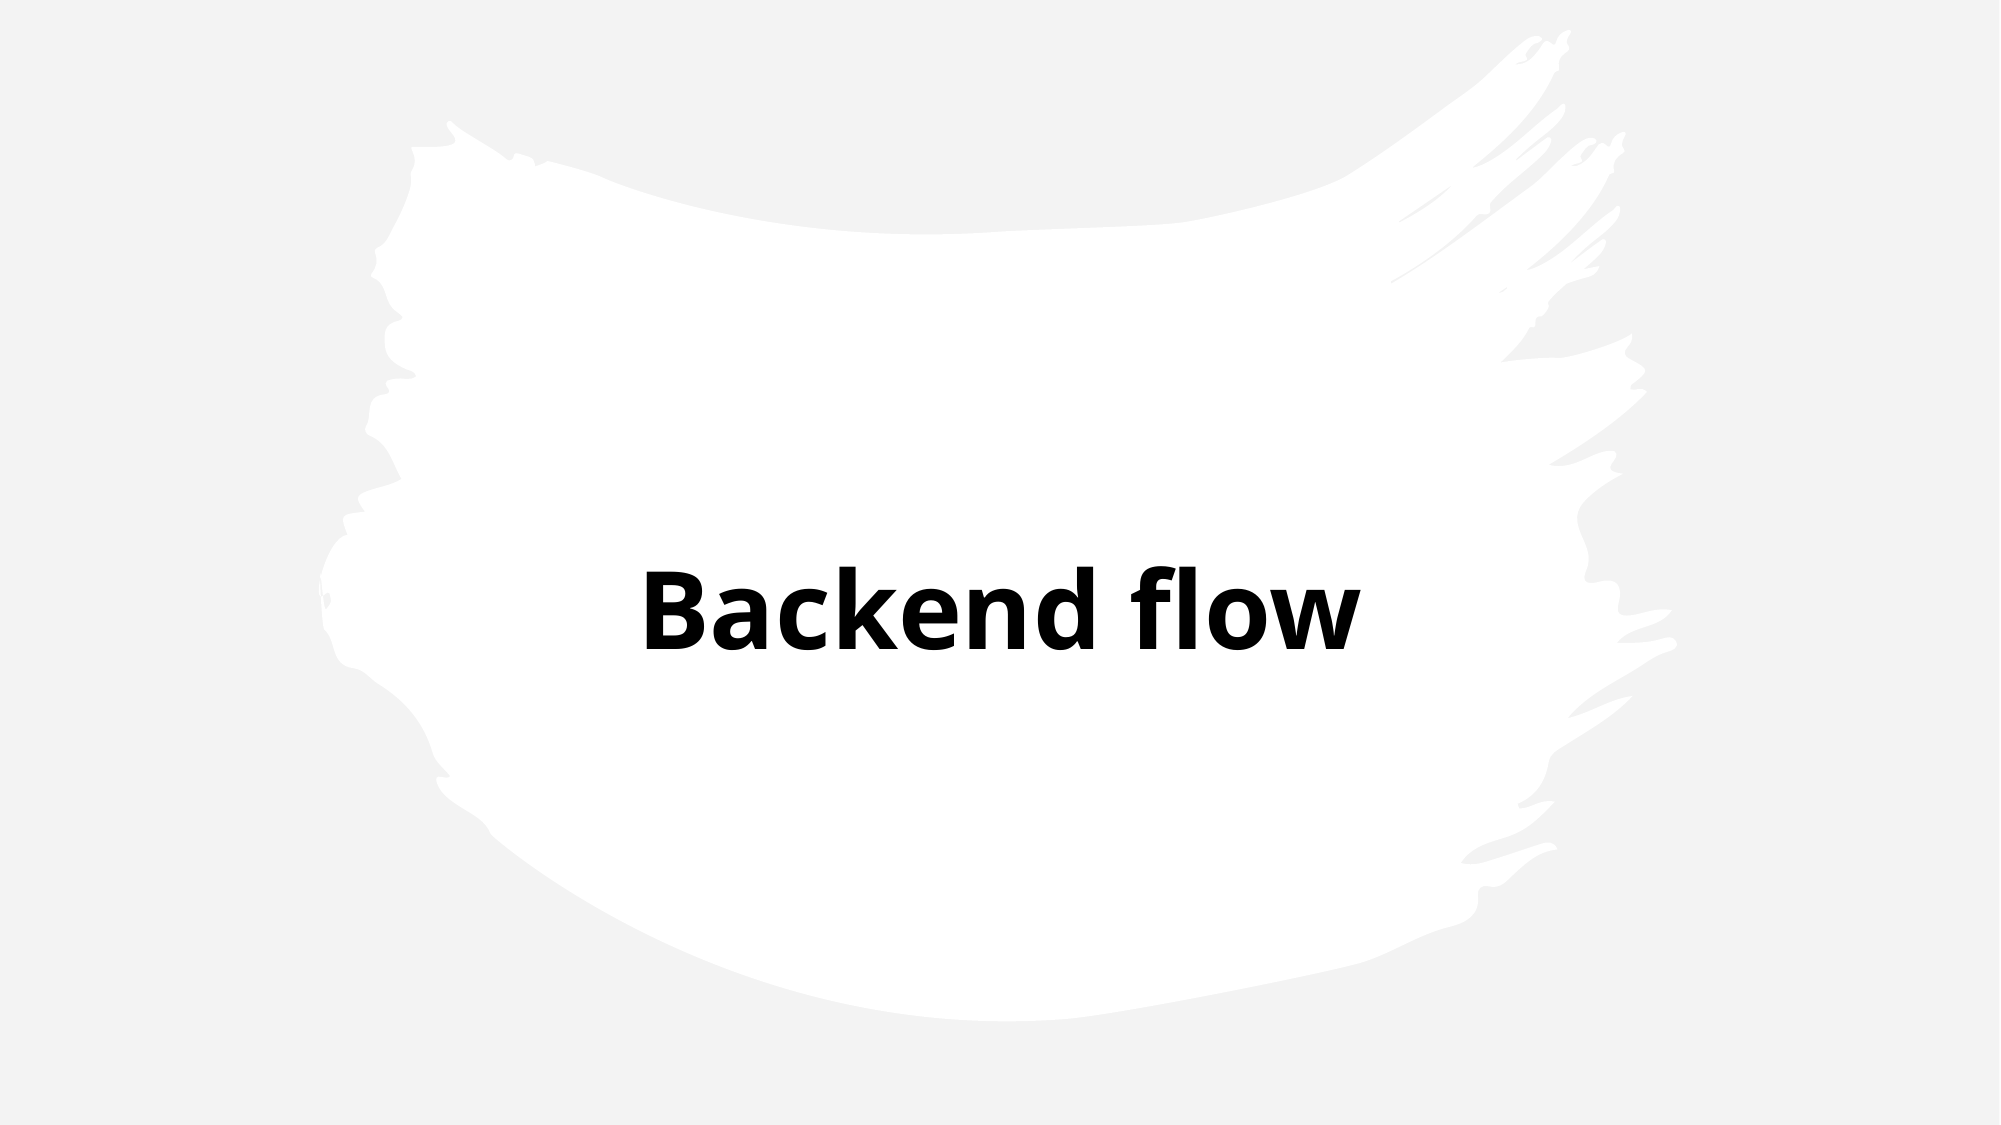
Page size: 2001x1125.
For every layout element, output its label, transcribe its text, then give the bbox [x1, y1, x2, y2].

text_box [318, 29, 1677, 1022]
text_box [0, 0, 2000, 1125]
text_box Backend flow [545, 327, 1455, 681]
